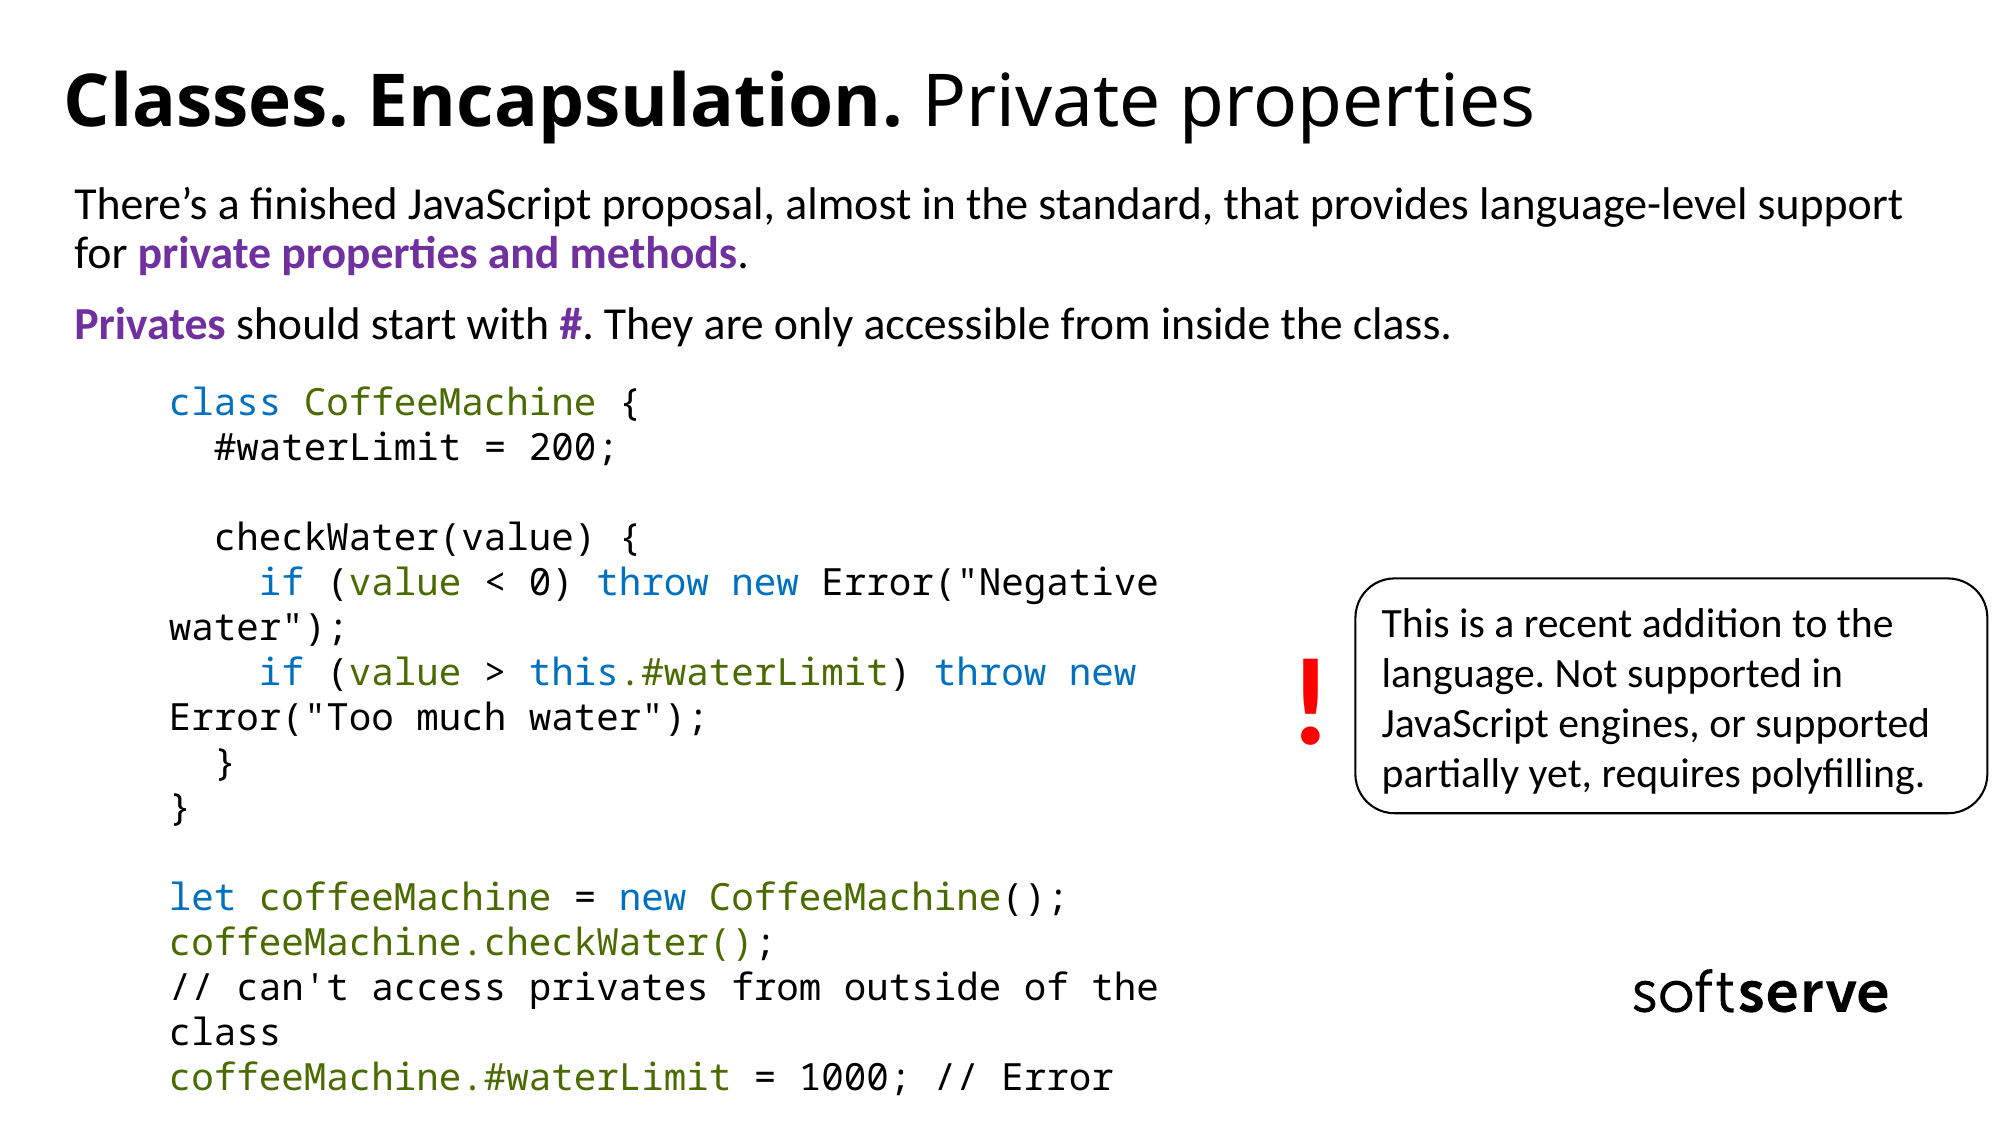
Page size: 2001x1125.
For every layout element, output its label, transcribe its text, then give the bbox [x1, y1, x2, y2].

list There’s a finished JavaScript proposal, almost in the standard, that provides language-level support for private properties and methods. Privates should start with #. They are only accessible from inside the class. [59, 172, 1946, 1052]
text_box This is a recent addition to the language. Not supported in JavaScript engines, or supported partially yet, requires polyfilling. [1354, 577, 1989, 815]
text_box class CoffeeMachine { #waterLimit = 200; checkWater(value) { if (value < 0) throw new Error("Negative water"); if (value > this.#waterLimit) throw new Error("Too much water"); } } let coffeeMachine = new CoffeeMachine(); coffeeMachine.checkWater(); // can't access privates from outside of the class coffeeMachine.#waterLimit = 1000; // Error [154, 371, 1274, 1106]
title Classes. Encapsulation. Private properties [48, 56, 2000, 143]
text_box ! [1273, 612, 1350, 778]
